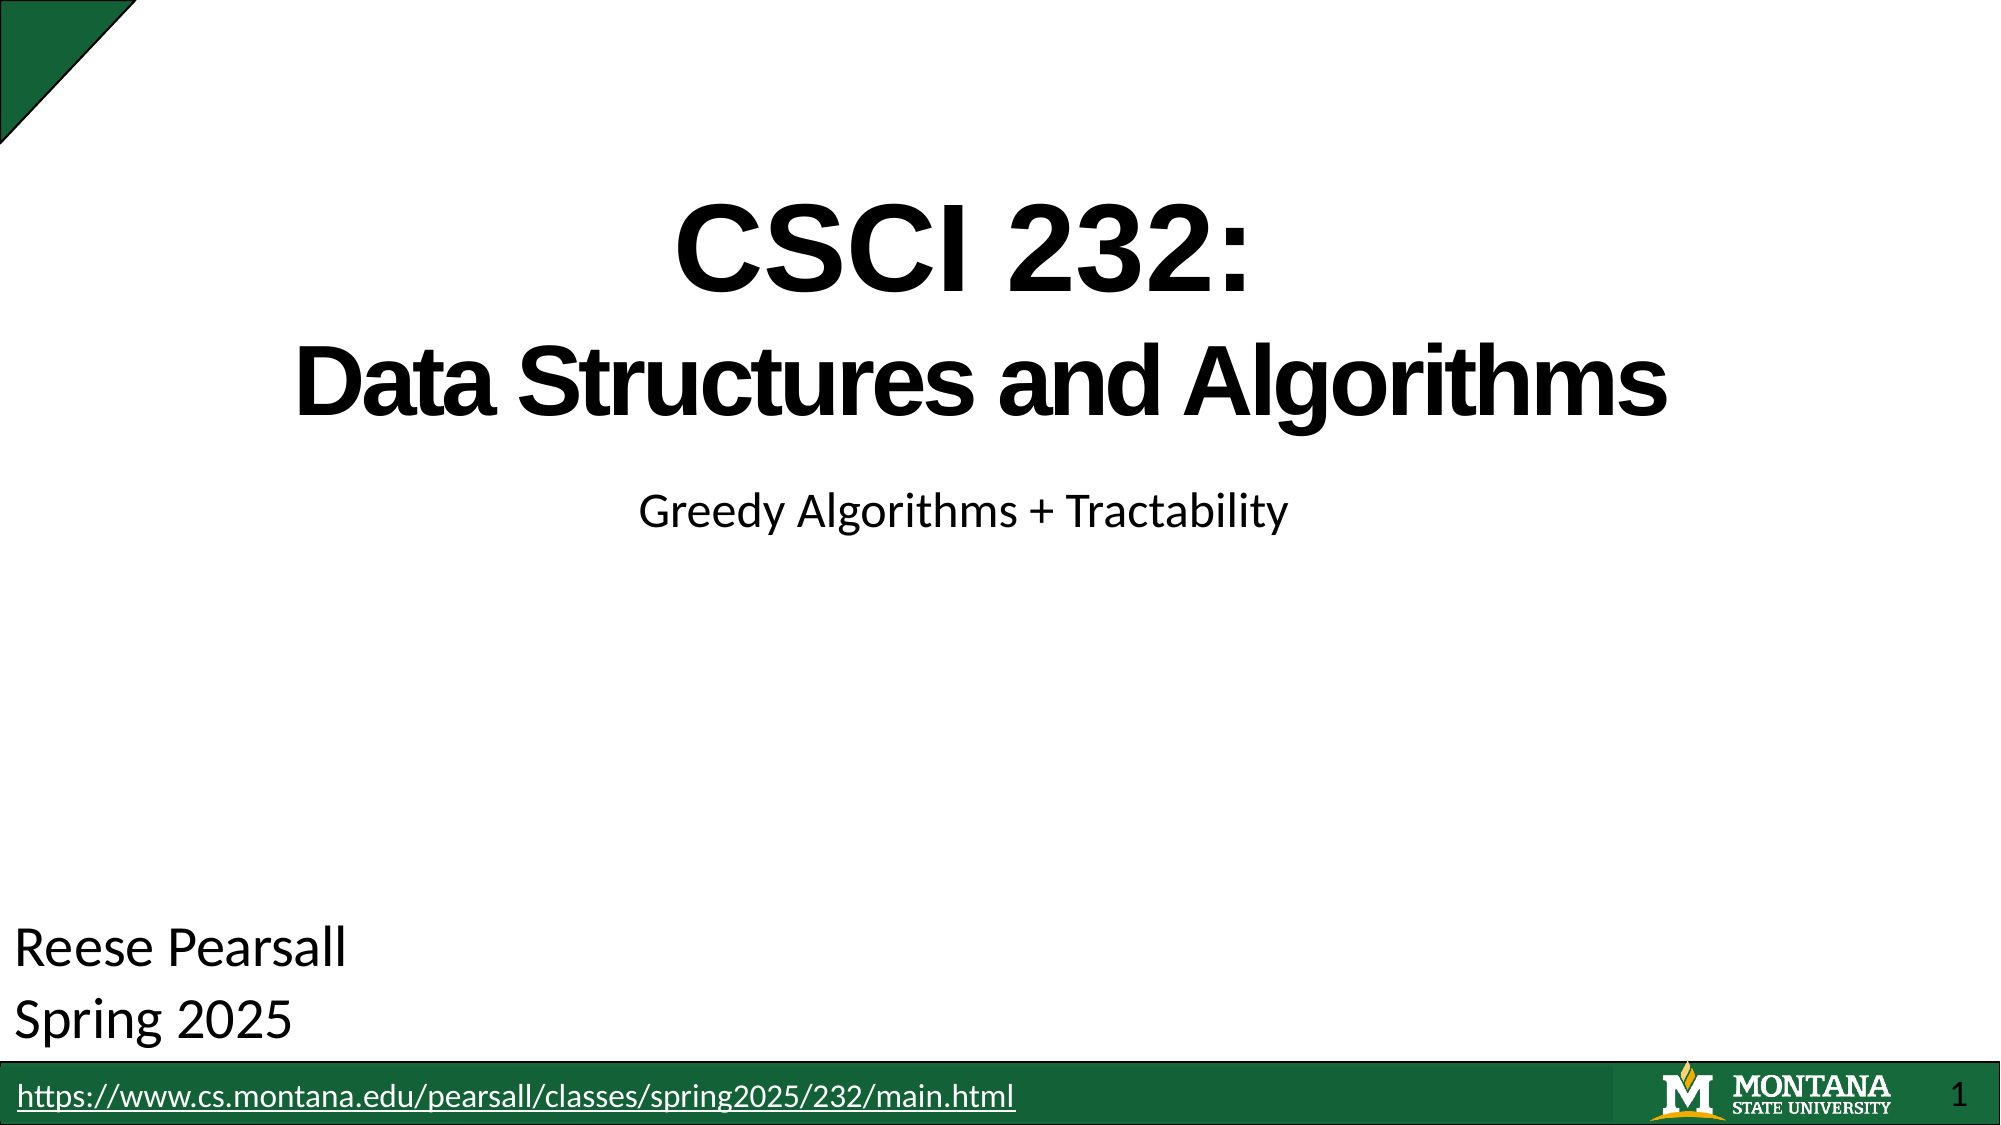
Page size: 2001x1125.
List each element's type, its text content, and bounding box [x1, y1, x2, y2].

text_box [0, 0, 137, 145]
picture [1649, 1060, 1891, 1122]
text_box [0, 1060, 2000, 1125]
text_box Reese Pearsall Spring 2025 [12, 905, 1914, 1051]
title CSCI 232: Data Structures and Algorithms [87, 163, 1875, 436]
text_box Greedy Algorithms + Tractability [456, 474, 1470, 537]
